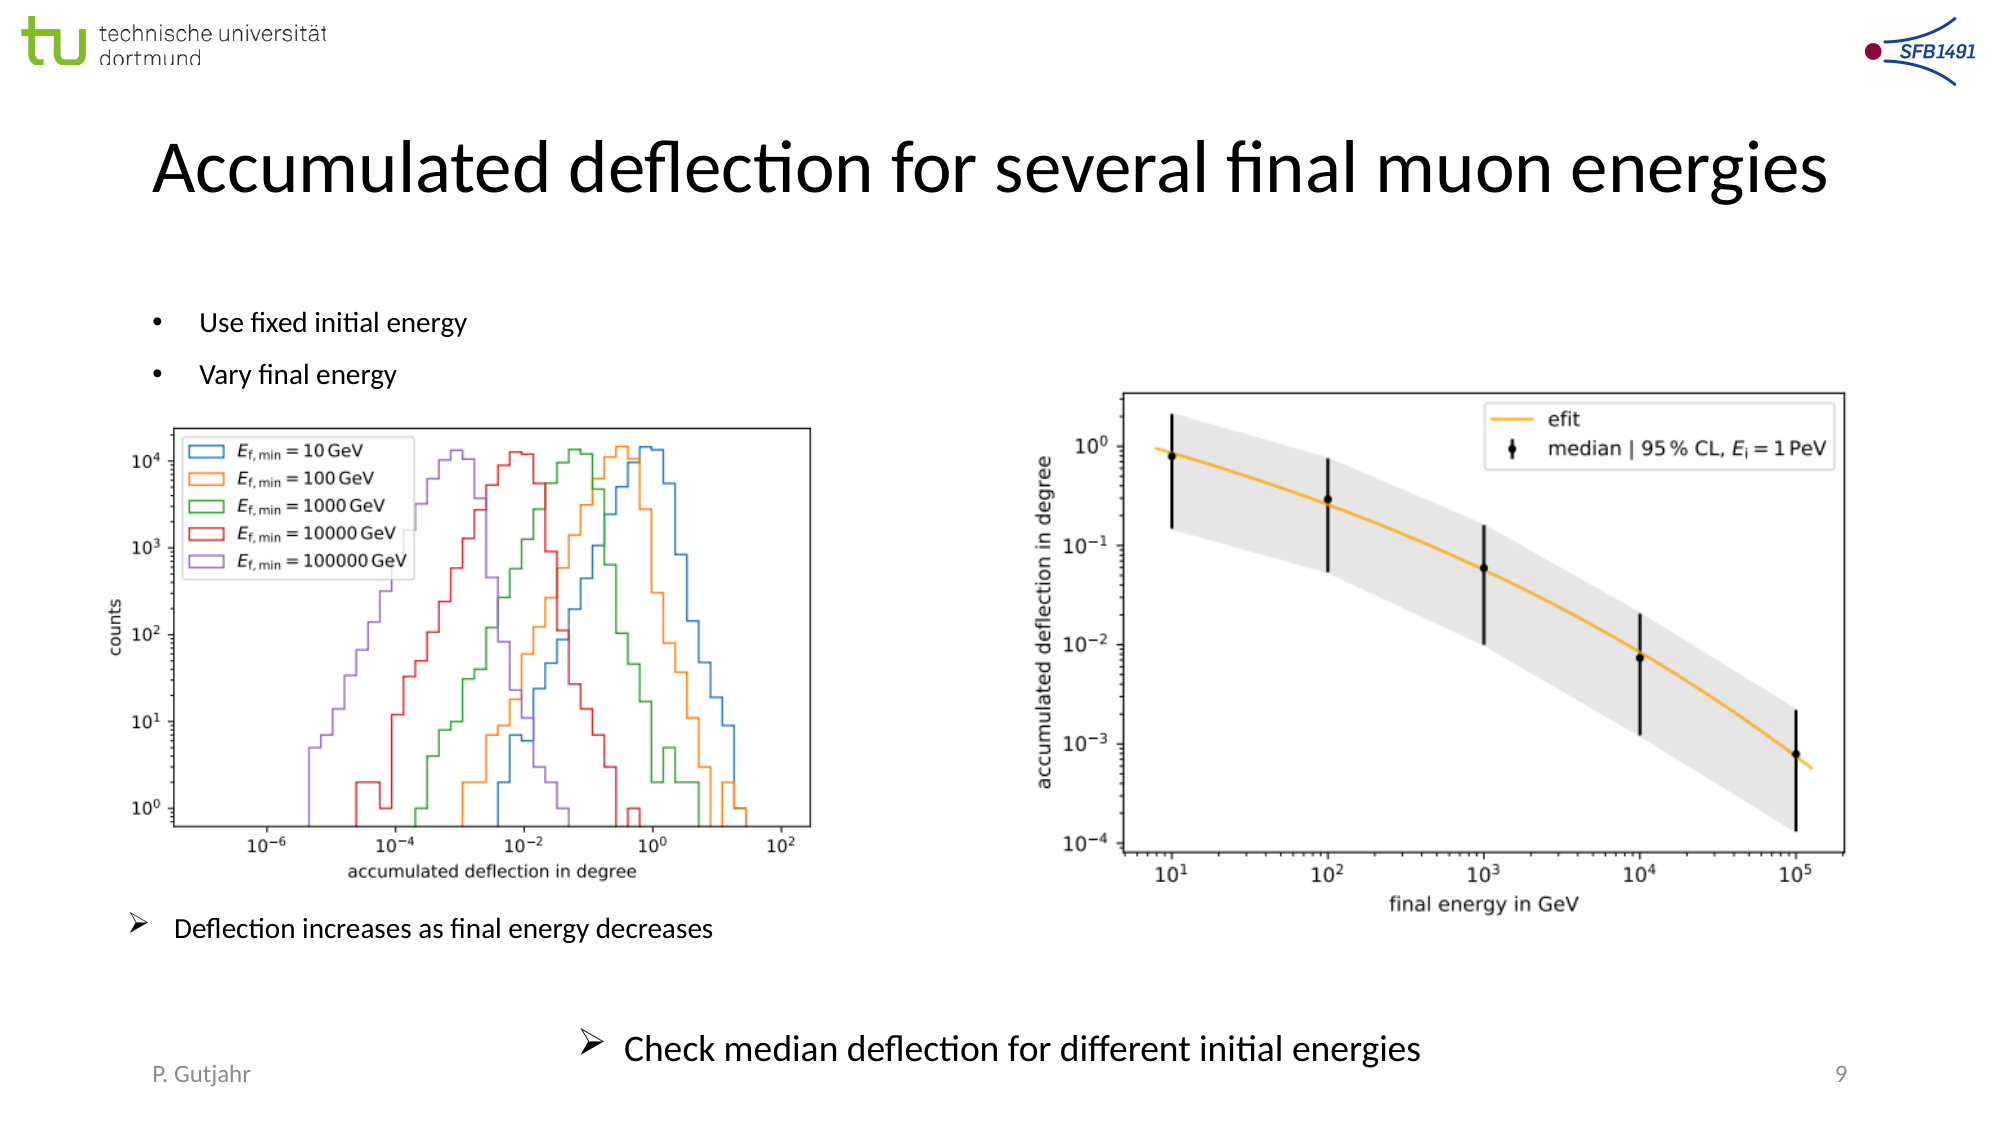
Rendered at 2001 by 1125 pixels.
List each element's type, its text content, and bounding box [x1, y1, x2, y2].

text_box Deflection increases as final energy decreases [112, 905, 838, 990]
picture [21, 15, 326, 65]
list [1012, 372, 1863, 940]
picture [87, 410, 826, 903]
slide_number 9 [1494, 1042, 1863, 1103]
title Accumulated deflection for several final muon energies [137, 59, 1863, 278]
slide_number P. Gutjahr [137, 1042, 562, 1103]
text_box Check median deflection for different initial energies [562, 1016, 1494, 1122]
picture [1862, 14, 1979, 89]
